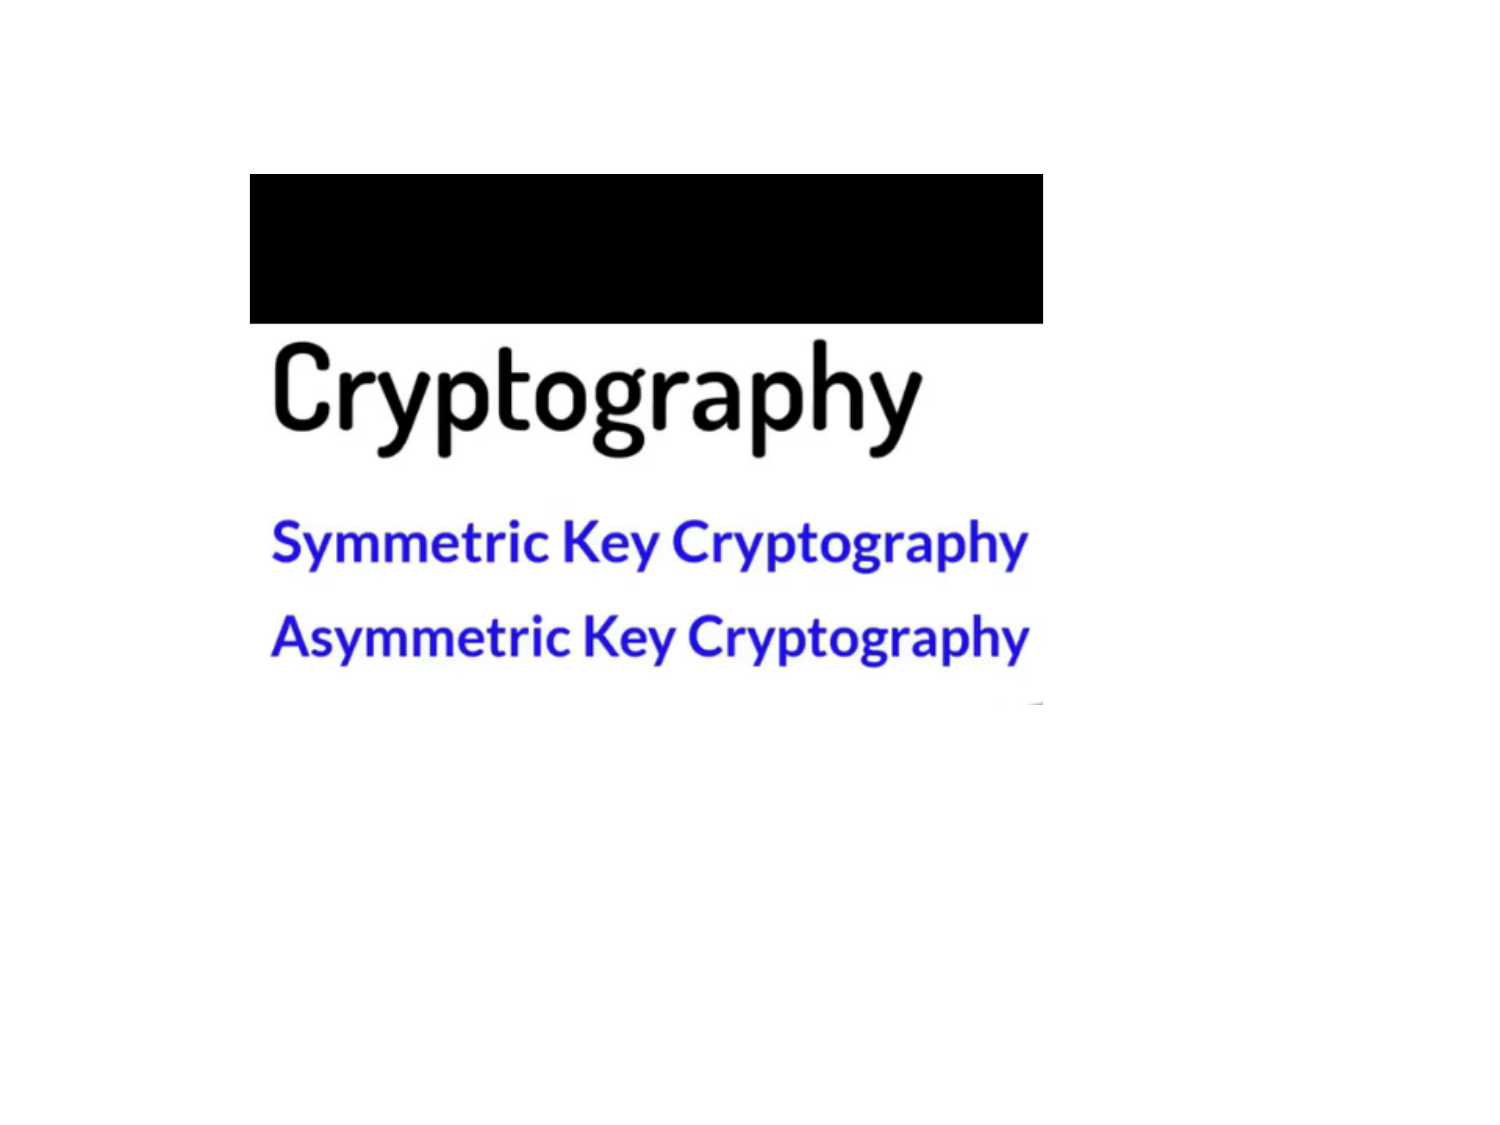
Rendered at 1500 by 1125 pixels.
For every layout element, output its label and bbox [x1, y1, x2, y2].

picture [249, 174, 1044, 705]
